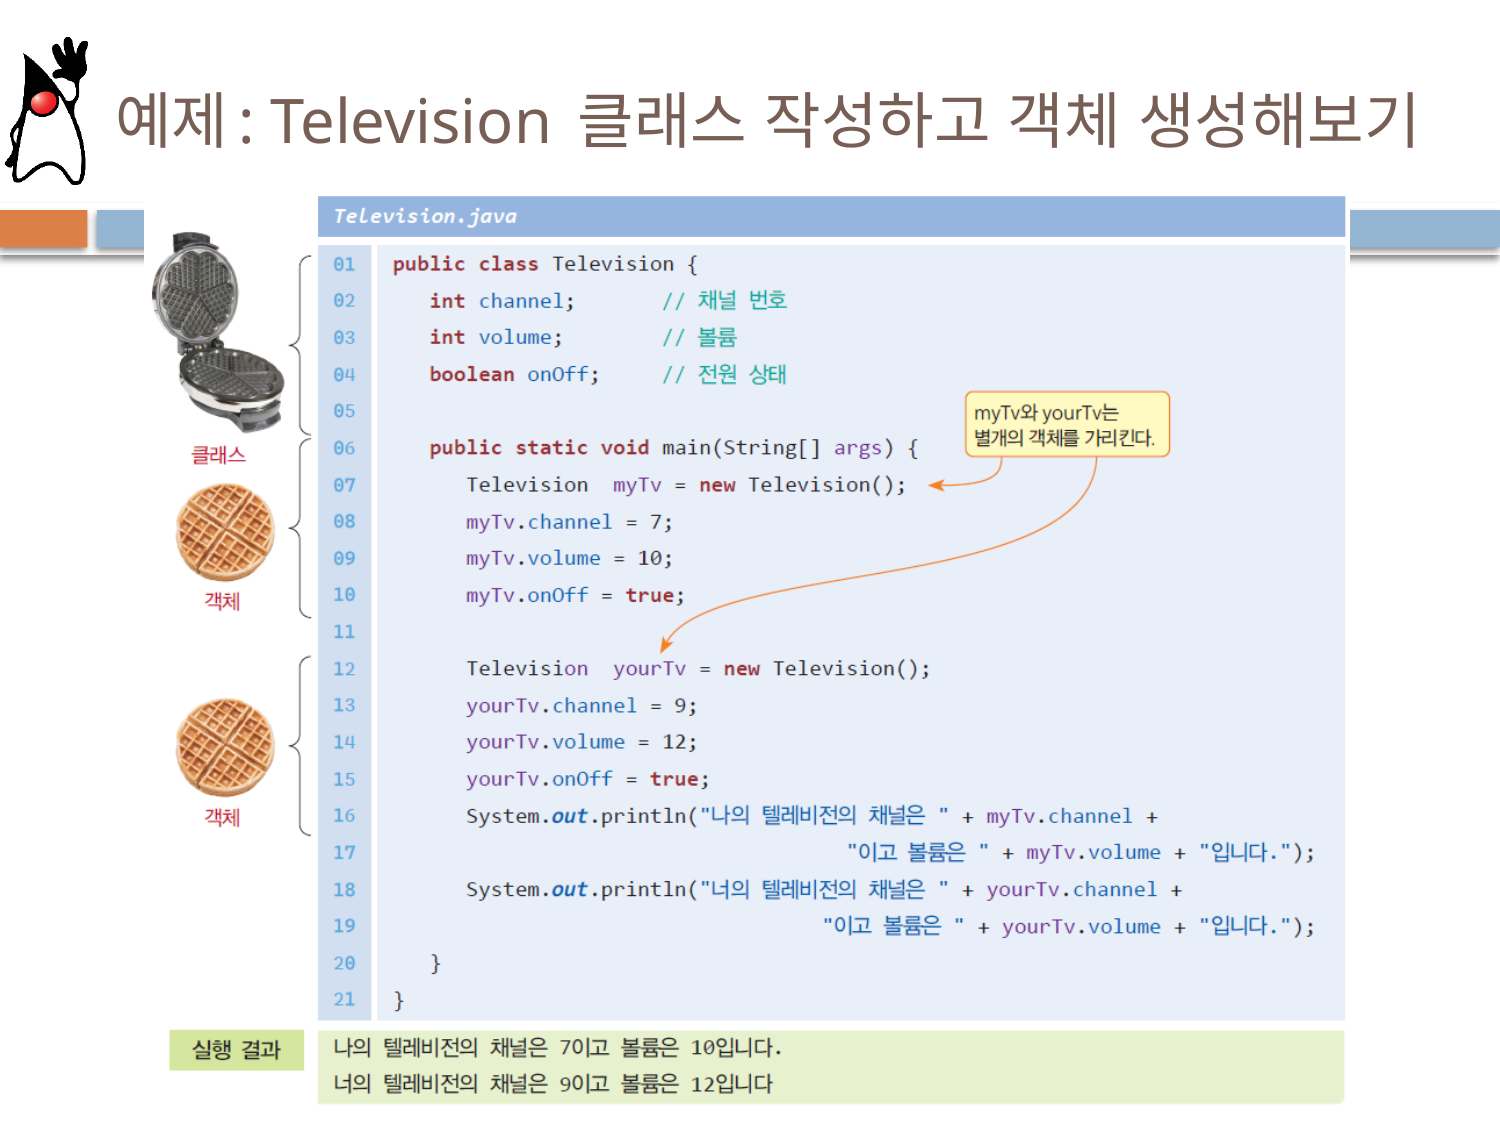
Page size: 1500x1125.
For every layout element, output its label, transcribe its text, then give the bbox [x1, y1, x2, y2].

picture [5, 37, 88, 185]
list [143, 187, 1351, 1109]
title 예제: Television 클래스 작성하고 객체 생성해보기 [100, 37, 1438, 200]
